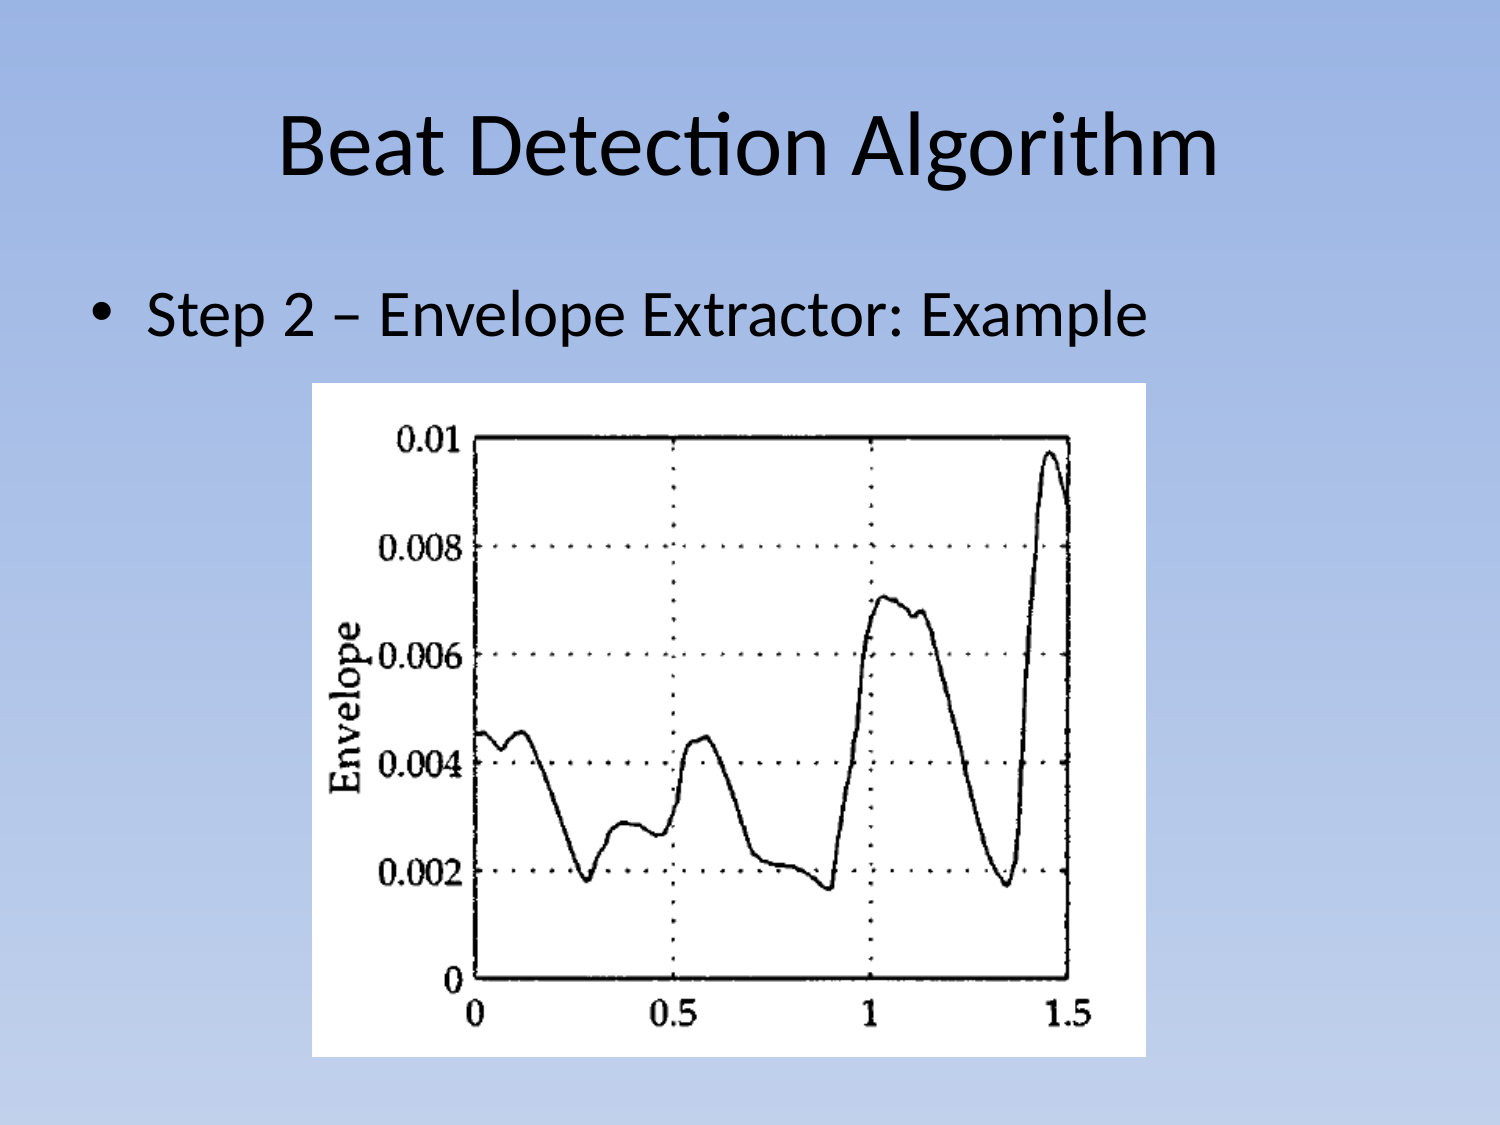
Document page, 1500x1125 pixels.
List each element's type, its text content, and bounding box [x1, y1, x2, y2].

list Step 2 – Envelope Extractor: Example [75, 262, 1425, 1005]
title Beat Detection Algorithm [75, 45, 1425, 233]
picture [312, 383, 1146, 1058]
